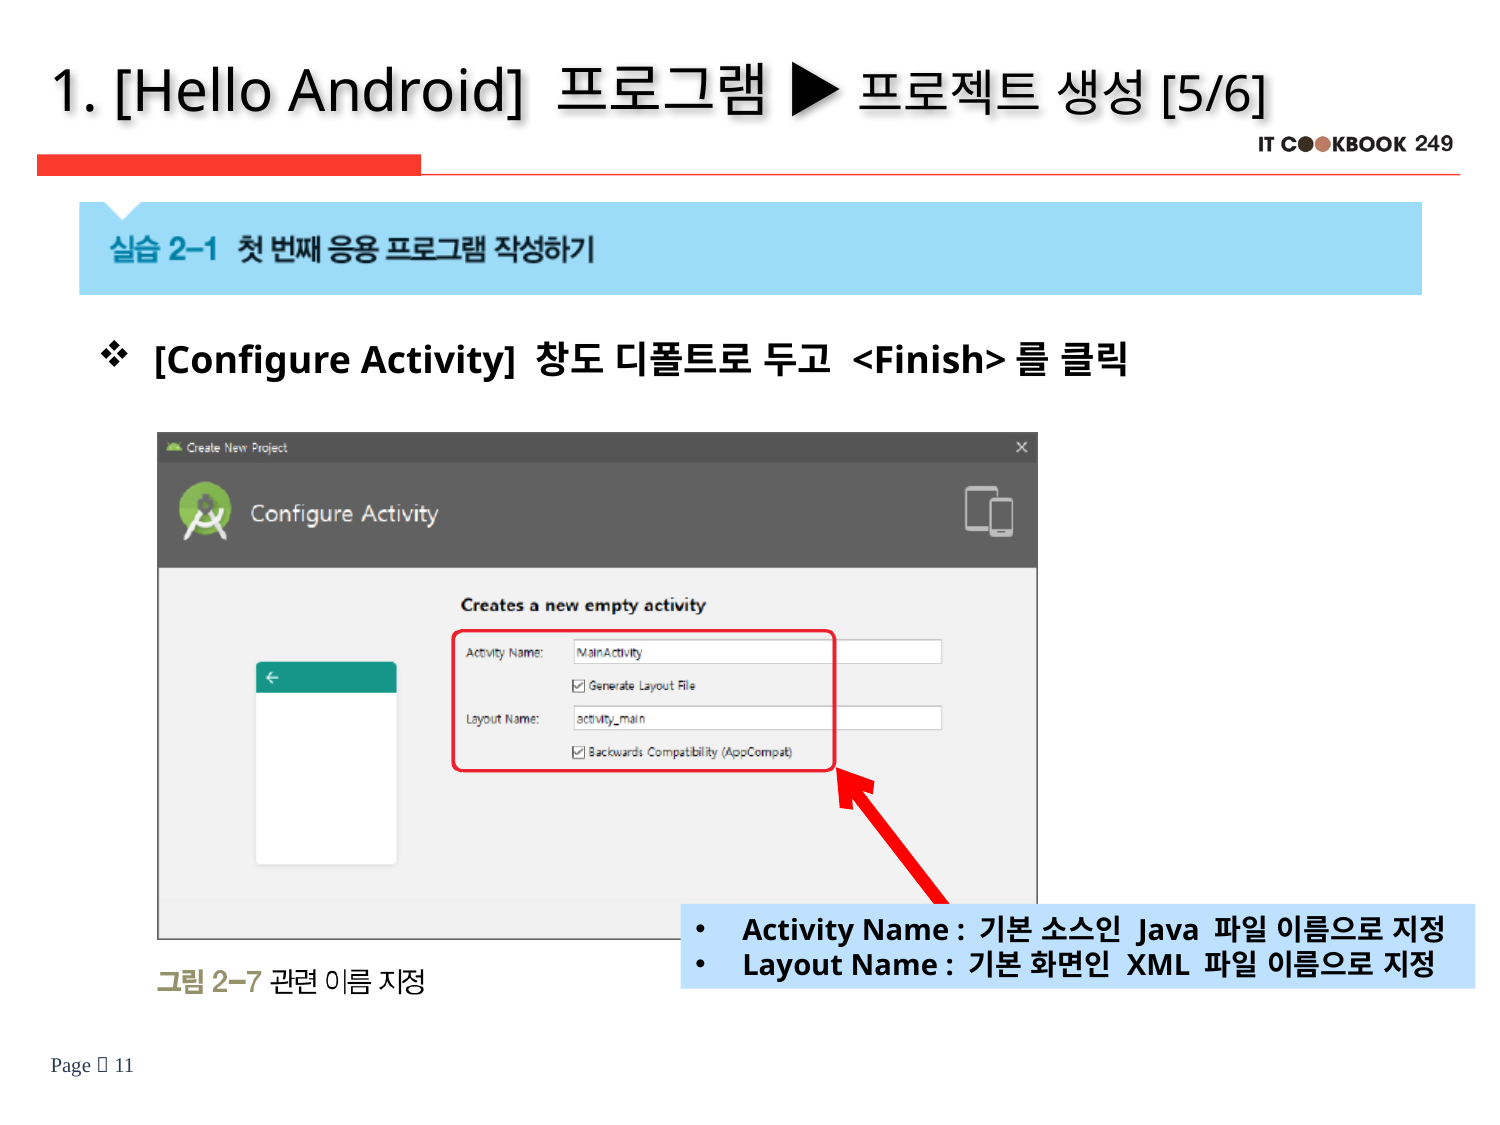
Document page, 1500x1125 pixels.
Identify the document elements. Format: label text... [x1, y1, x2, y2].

title 1. [Hello Android] 프로그램 ▶ 프로젝트 생성[5/6] [48, 53, 1448, 161]
picture [146, 422, 1048, 1003]
list [Configure Activity] 창도 디폴트로 두고 <Finish>를 클릭 [54, 335, 1500, 1051]
picture [1218, 120, 1464, 164]
picture [77, 201, 1423, 295]
text_box Activity Name : 기본 소스인 Java 파일 이름으로 지정 Layout Name : 기본 화면인 XML 파일 이름으로 지정 [1052, 903, 1476, 989]
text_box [835, 767, 958, 925]
